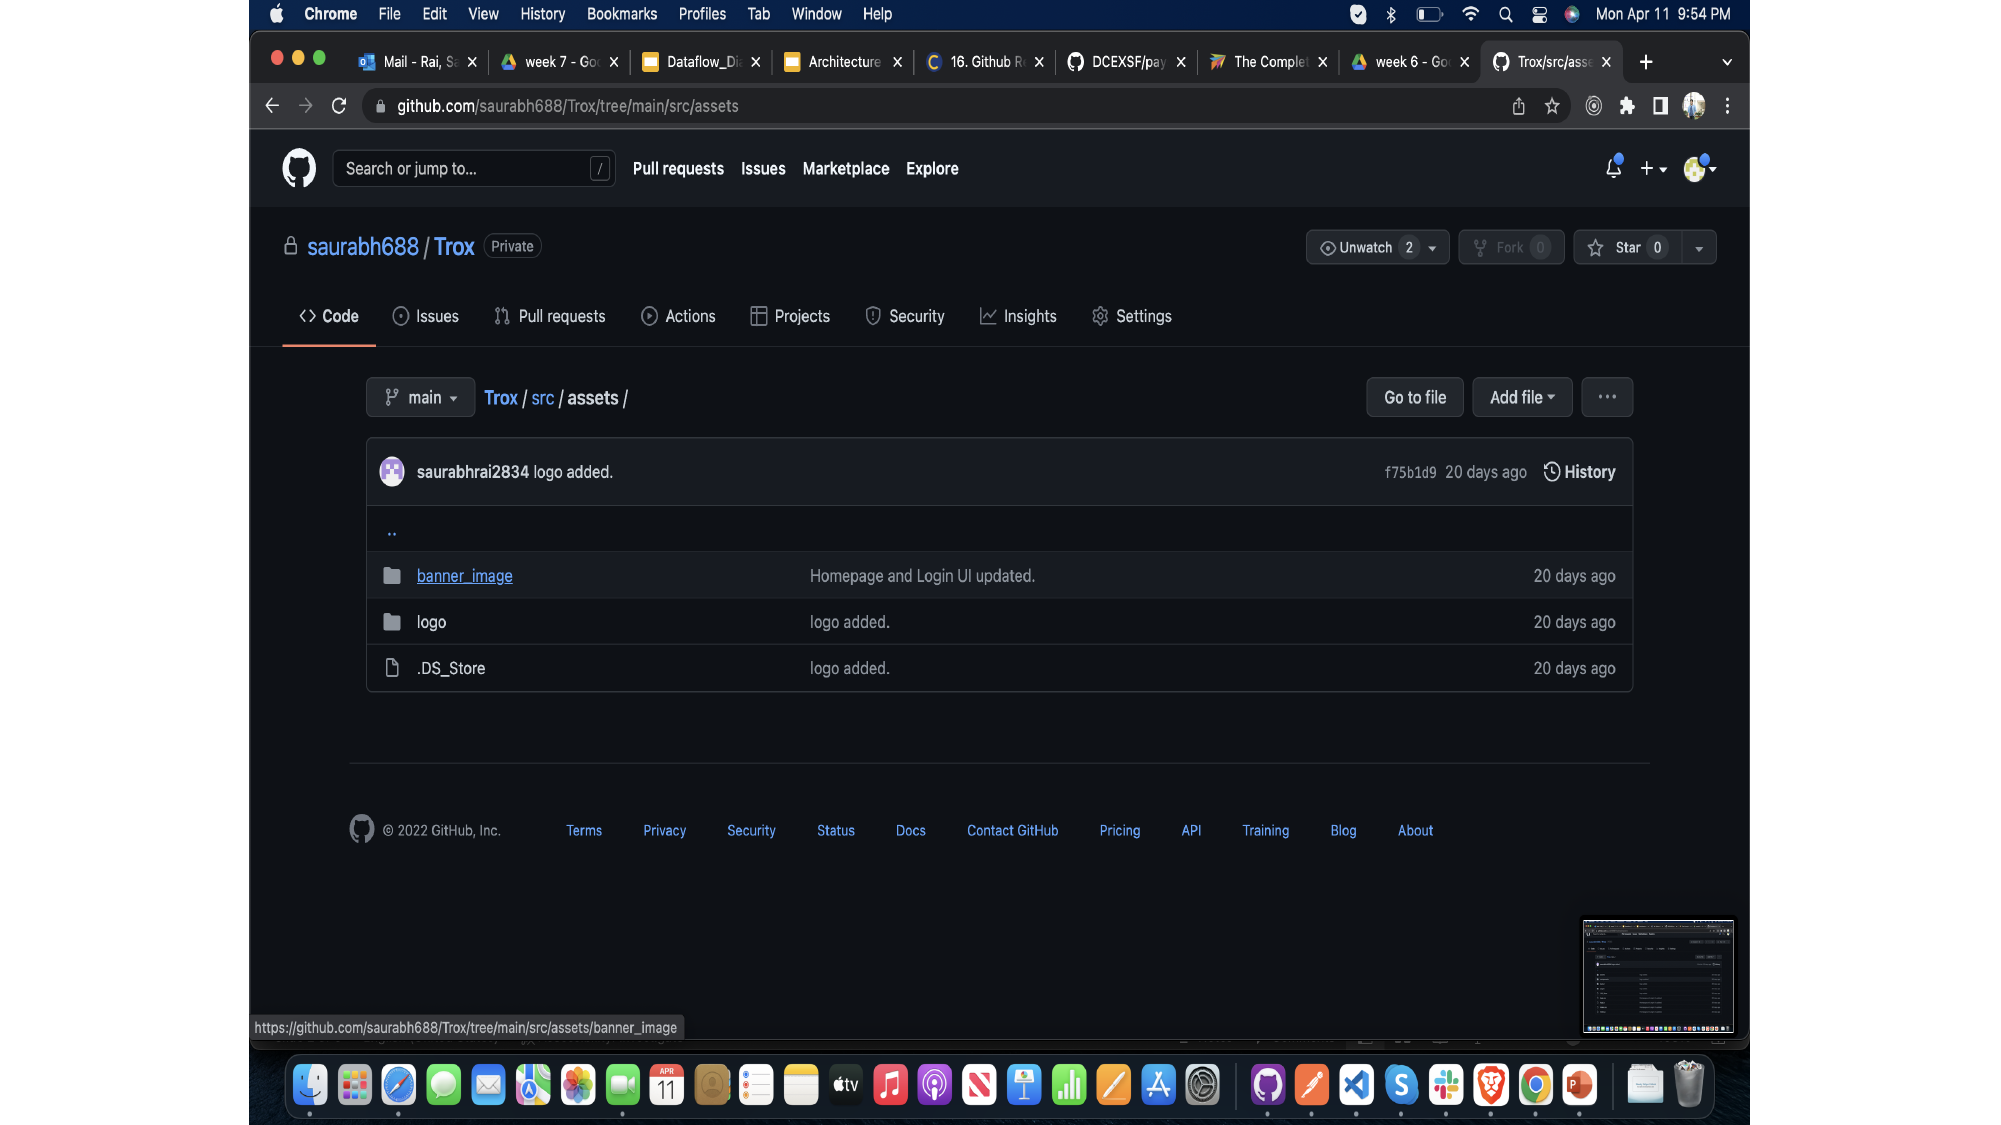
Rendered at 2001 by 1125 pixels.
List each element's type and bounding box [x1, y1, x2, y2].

picture [249, 0, 1750, 1125]
